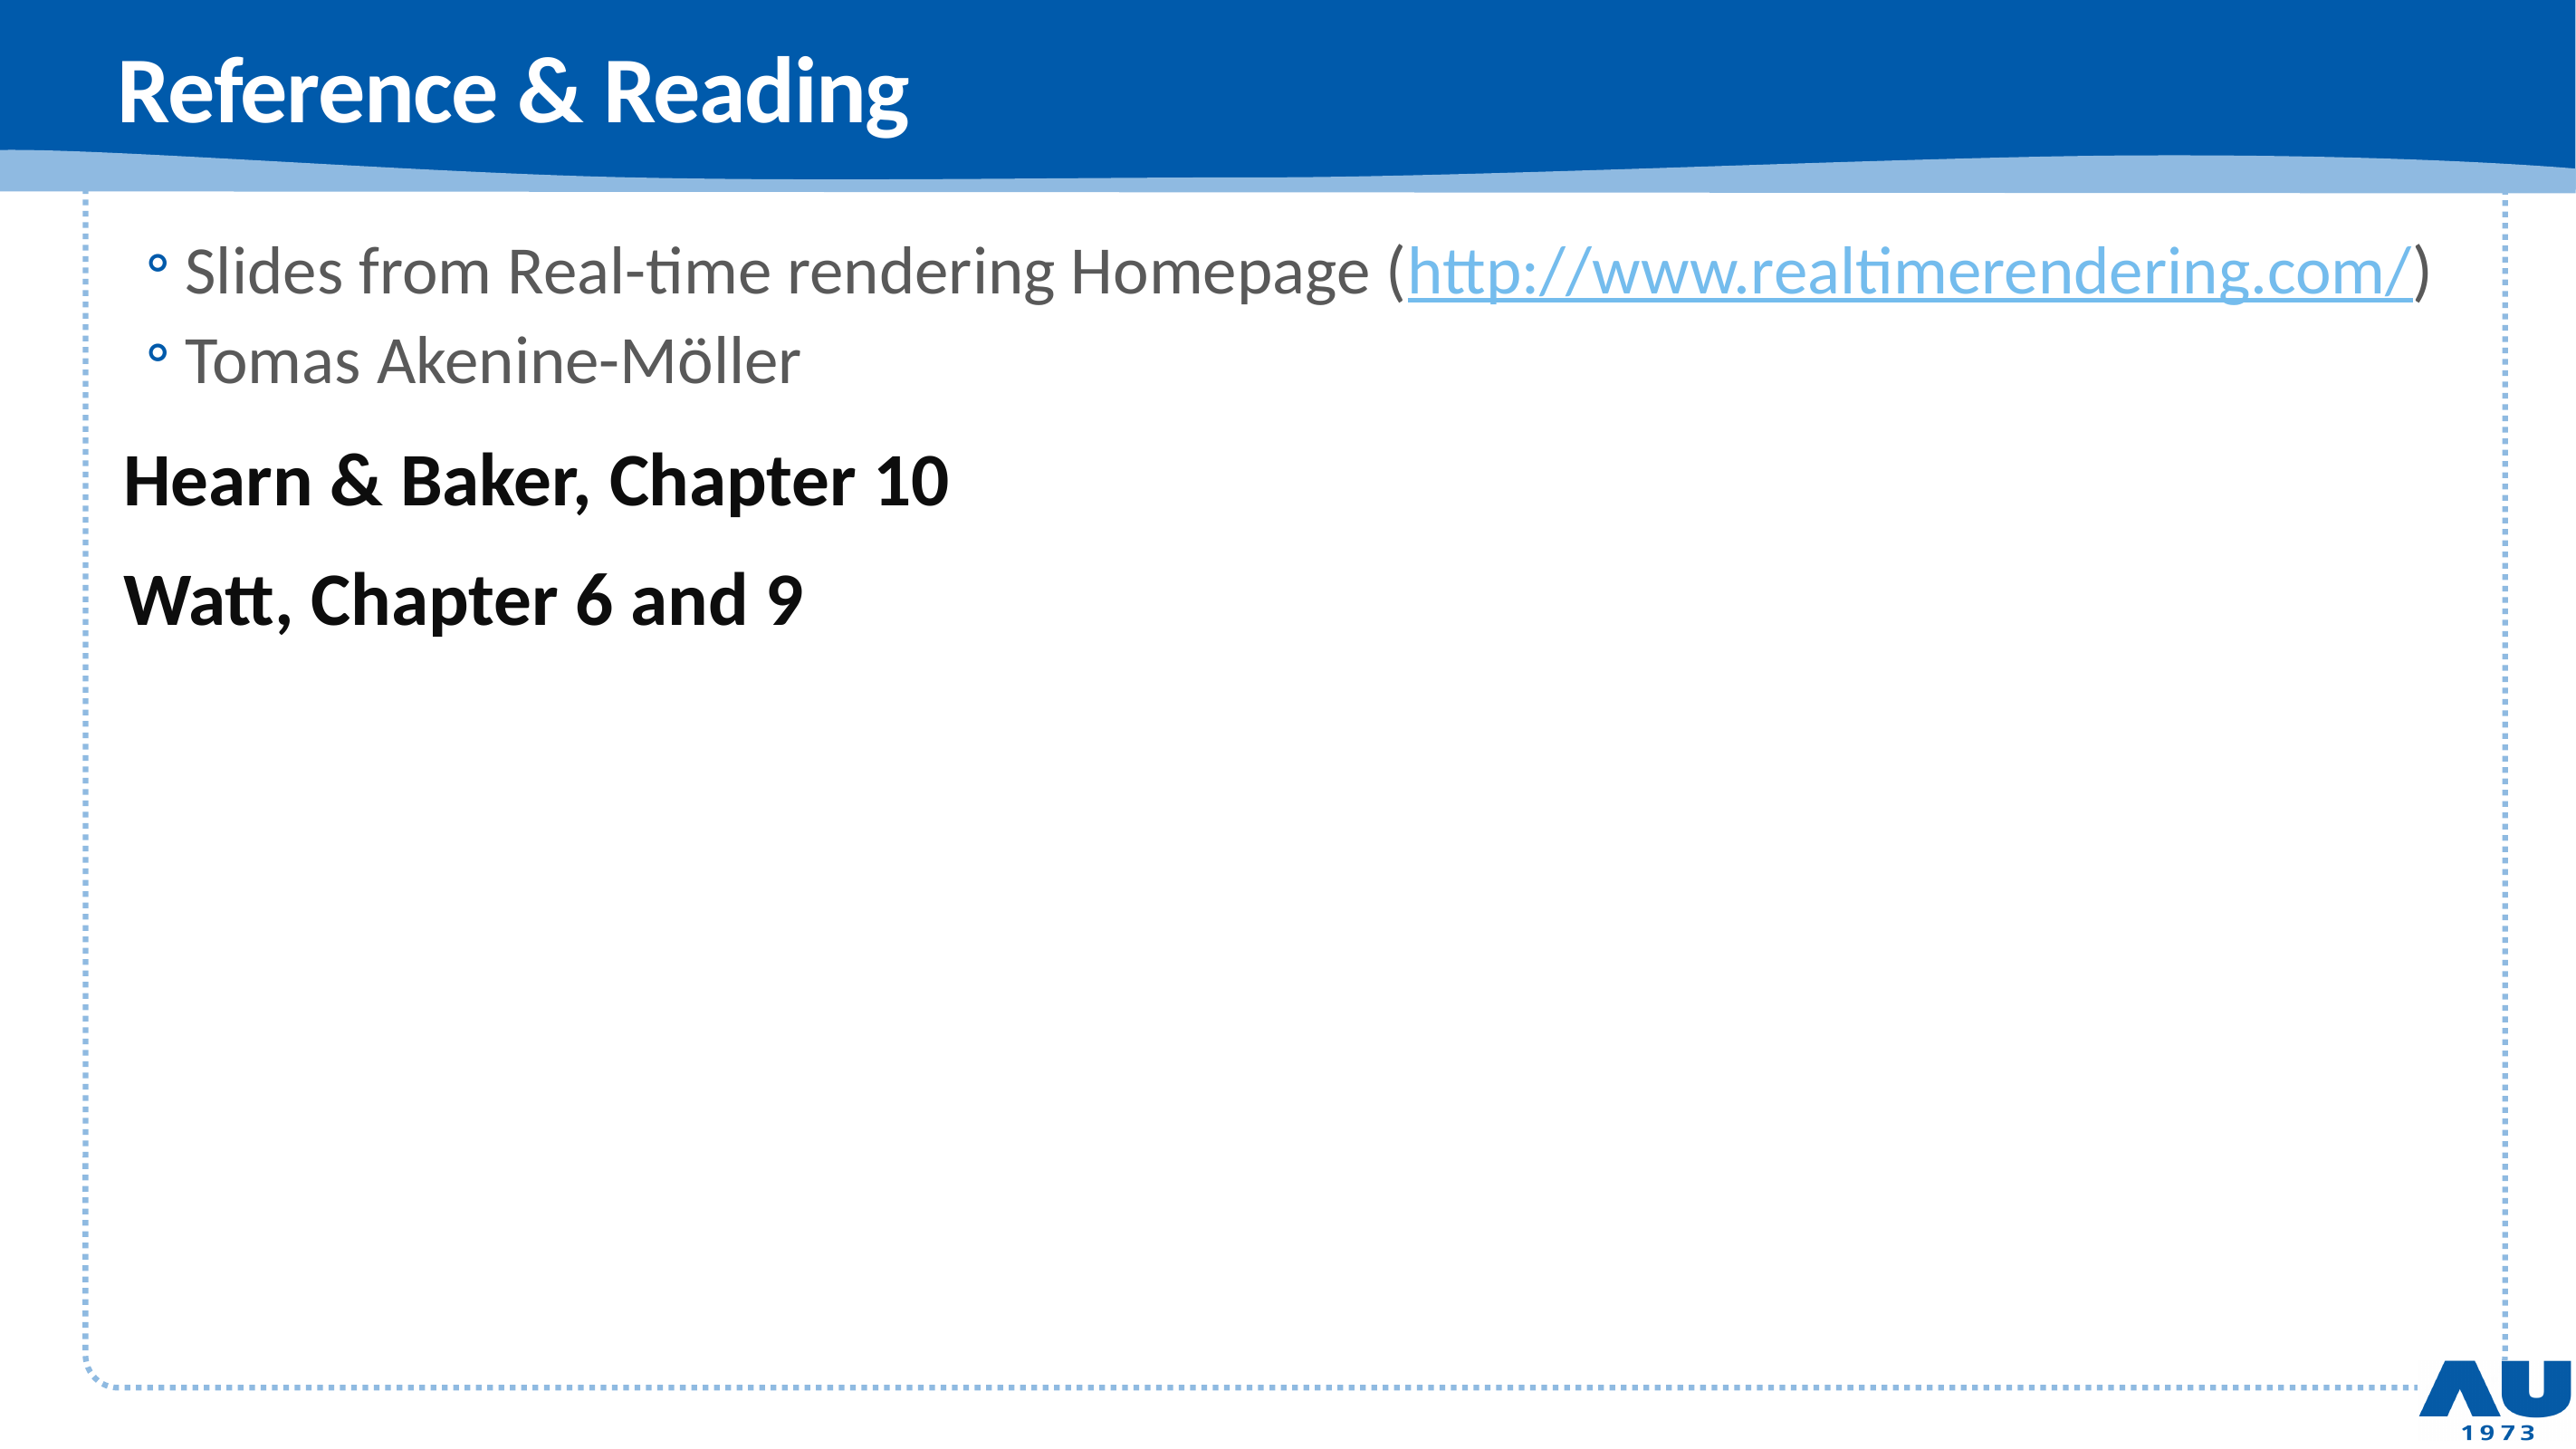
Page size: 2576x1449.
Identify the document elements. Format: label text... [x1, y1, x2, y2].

title Reference & Reading [103, 18, 2486, 169]
picture [2418, 1360, 2571, 1441]
list Slides from Real-time rendering Homepage (http://www.realtimerendering.com/) Tomas Akenine-Möller Hearn & Baker, Chapter 10 Watt, Chapter 6 and 9 [103, 228, 2486, 1388]
